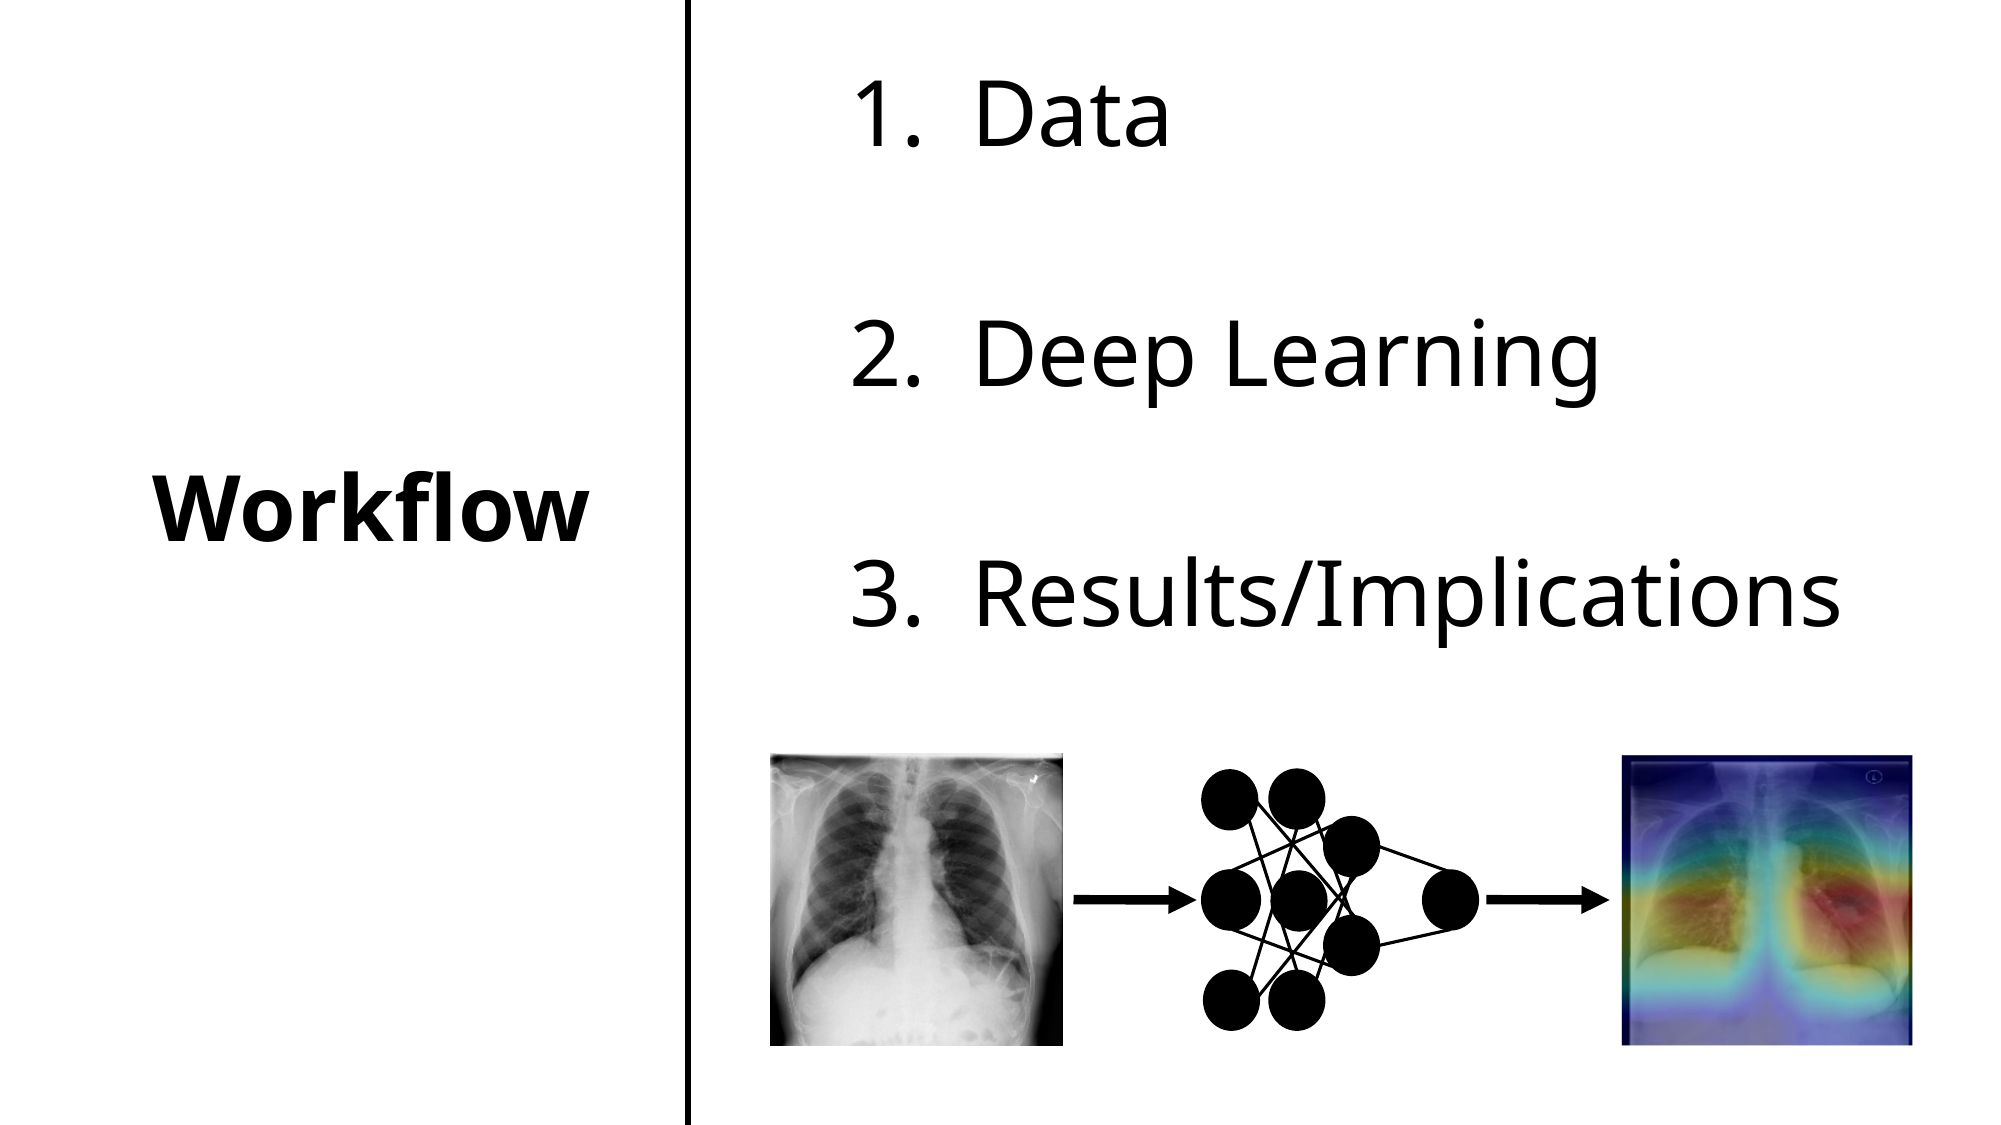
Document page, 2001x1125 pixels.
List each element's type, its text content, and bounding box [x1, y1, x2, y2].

list Data Deep Learning Results/Implications [834, 59, 1952, 741]
title Workflow [137, 59, 684, 964]
picture [1617, 754, 1920, 1048]
picture [770, 753, 1063, 1046]
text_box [1209, 761, 1471, 1038]
